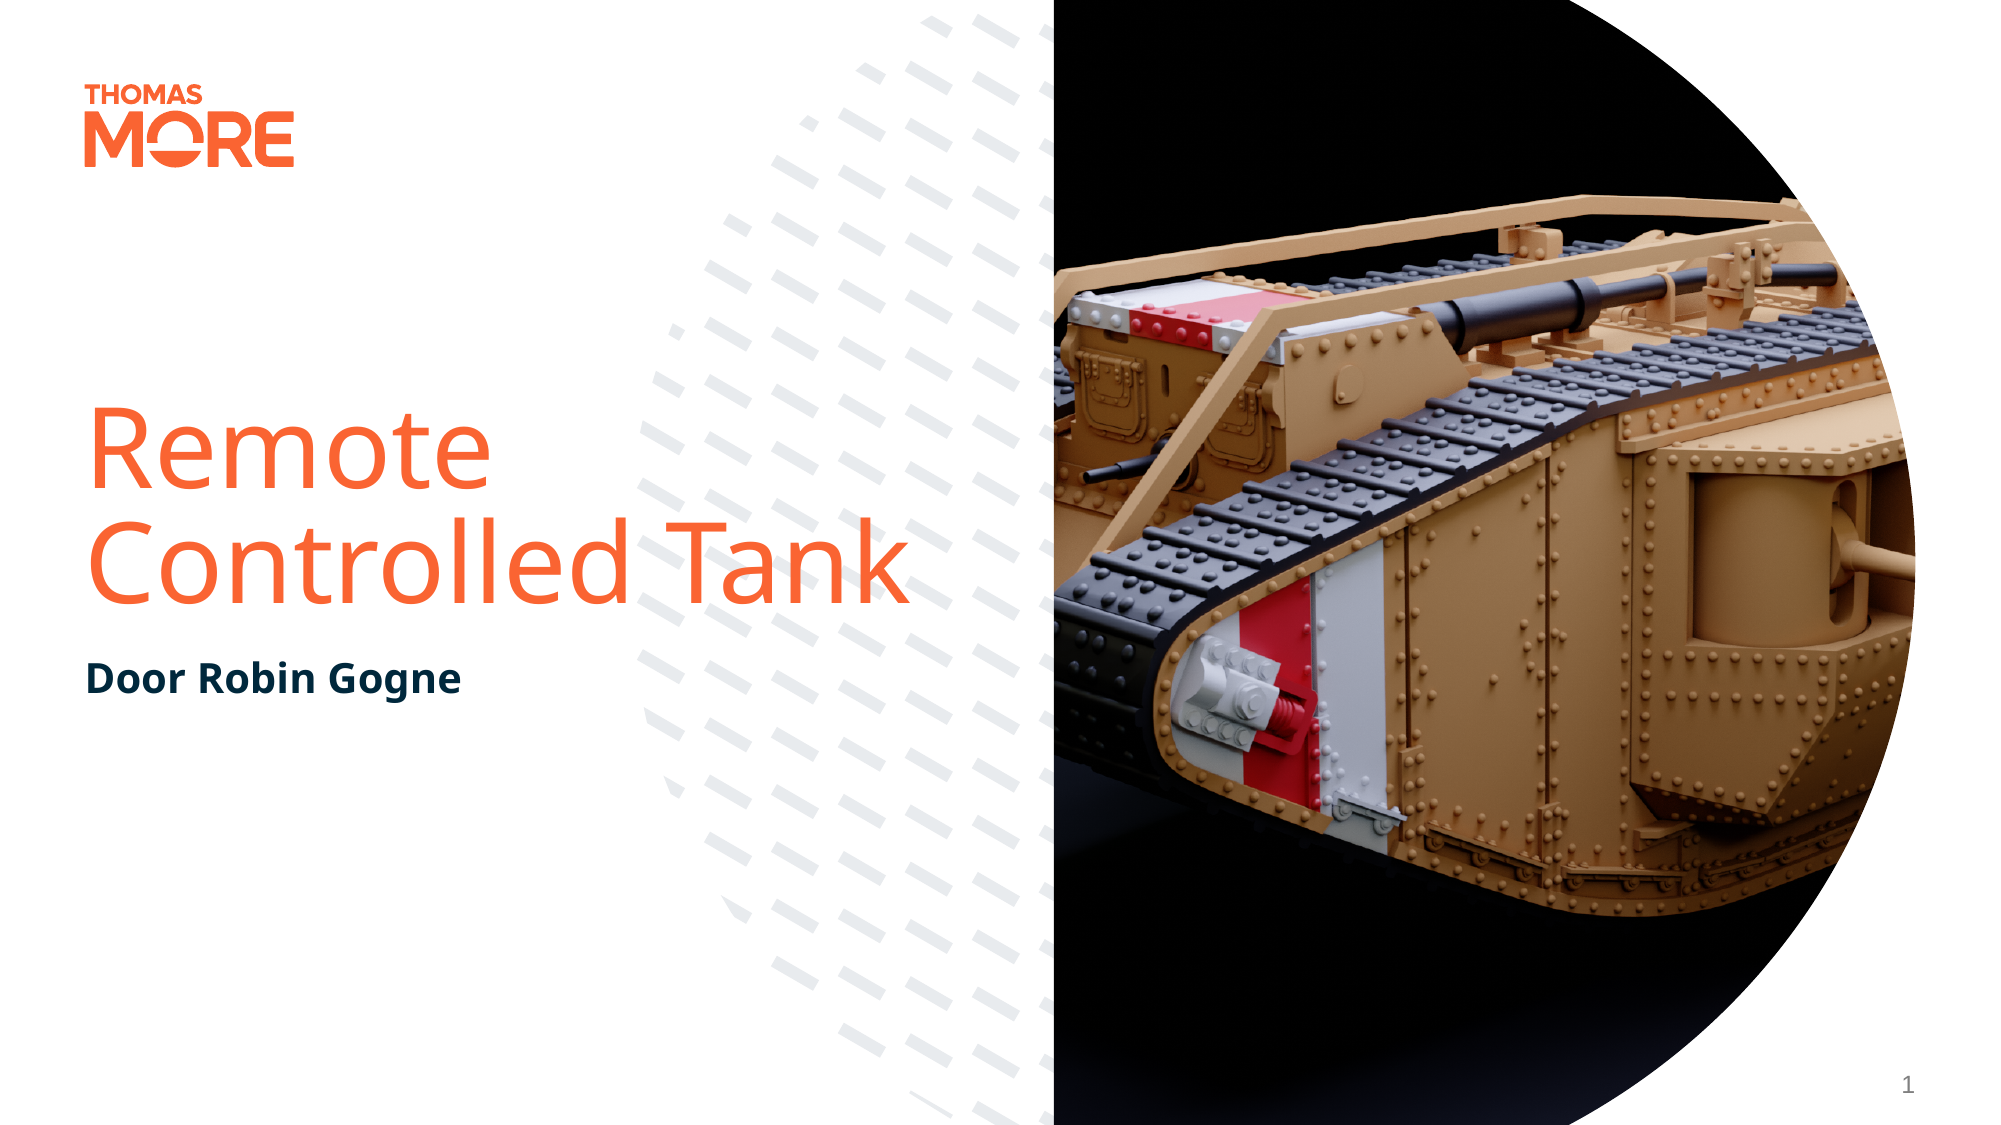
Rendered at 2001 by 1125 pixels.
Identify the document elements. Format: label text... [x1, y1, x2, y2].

title Remote Controlled Tank [84, 373, 1000, 634]
picture [1053, 0, 1916, 1125]
list Door Robin Gogne [84, 634, 1000, 711]
